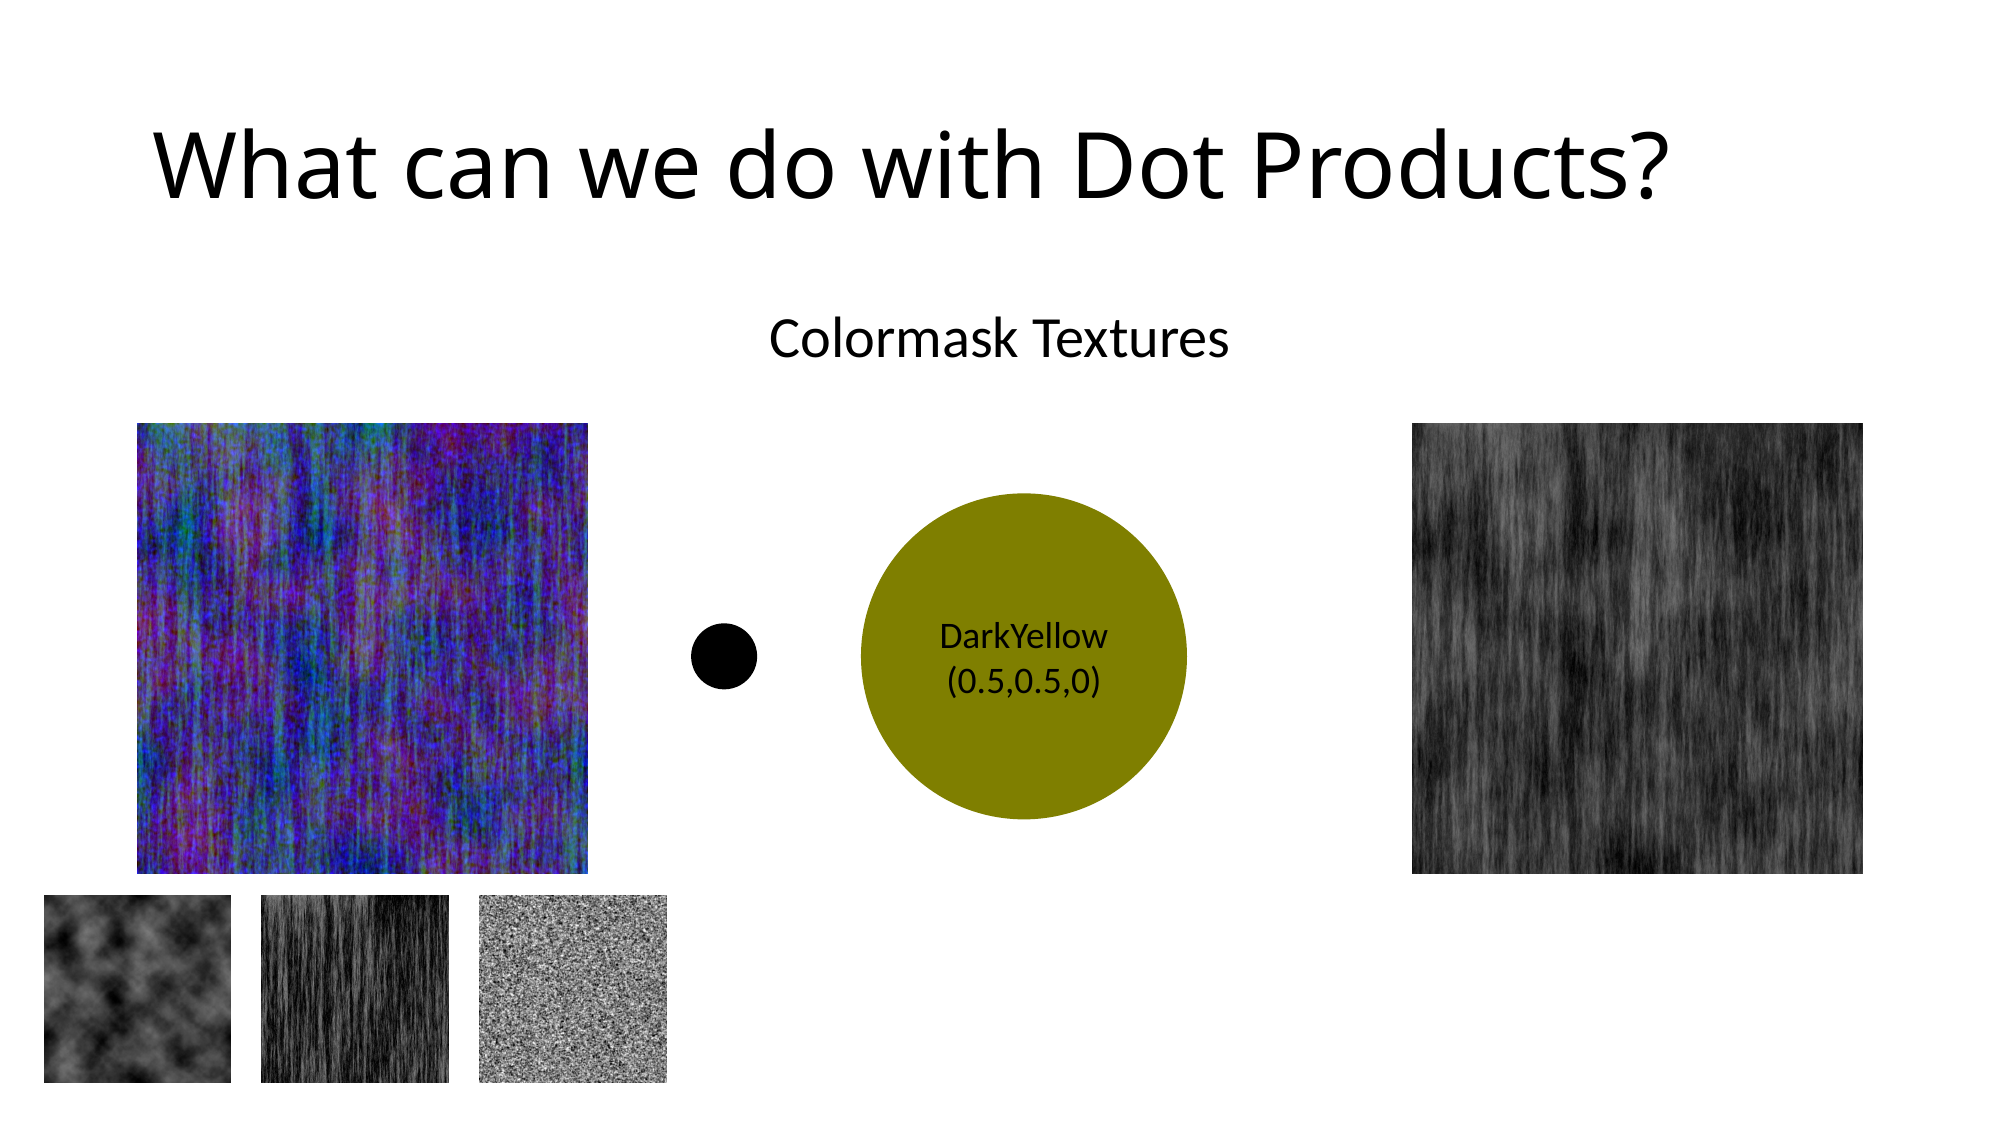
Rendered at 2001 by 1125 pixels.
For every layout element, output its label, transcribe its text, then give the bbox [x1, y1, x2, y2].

picture [44, 895, 231, 1083]
text_box DarkYellow (0.5,0.5,0) [859, 492, 1189, 821]
picture [1412, 423, 1863, 874]
picture [137, 423, 588, 874]
picture [479, 895, 667, 1083]
list Colormask Textures [137, 299, 1863, 1014]
title What can we do with Dot Products? [137, 59, 1863, 278]
text_box [691, 623, 758, 690]
picture [261, 895, 449, 1083]
